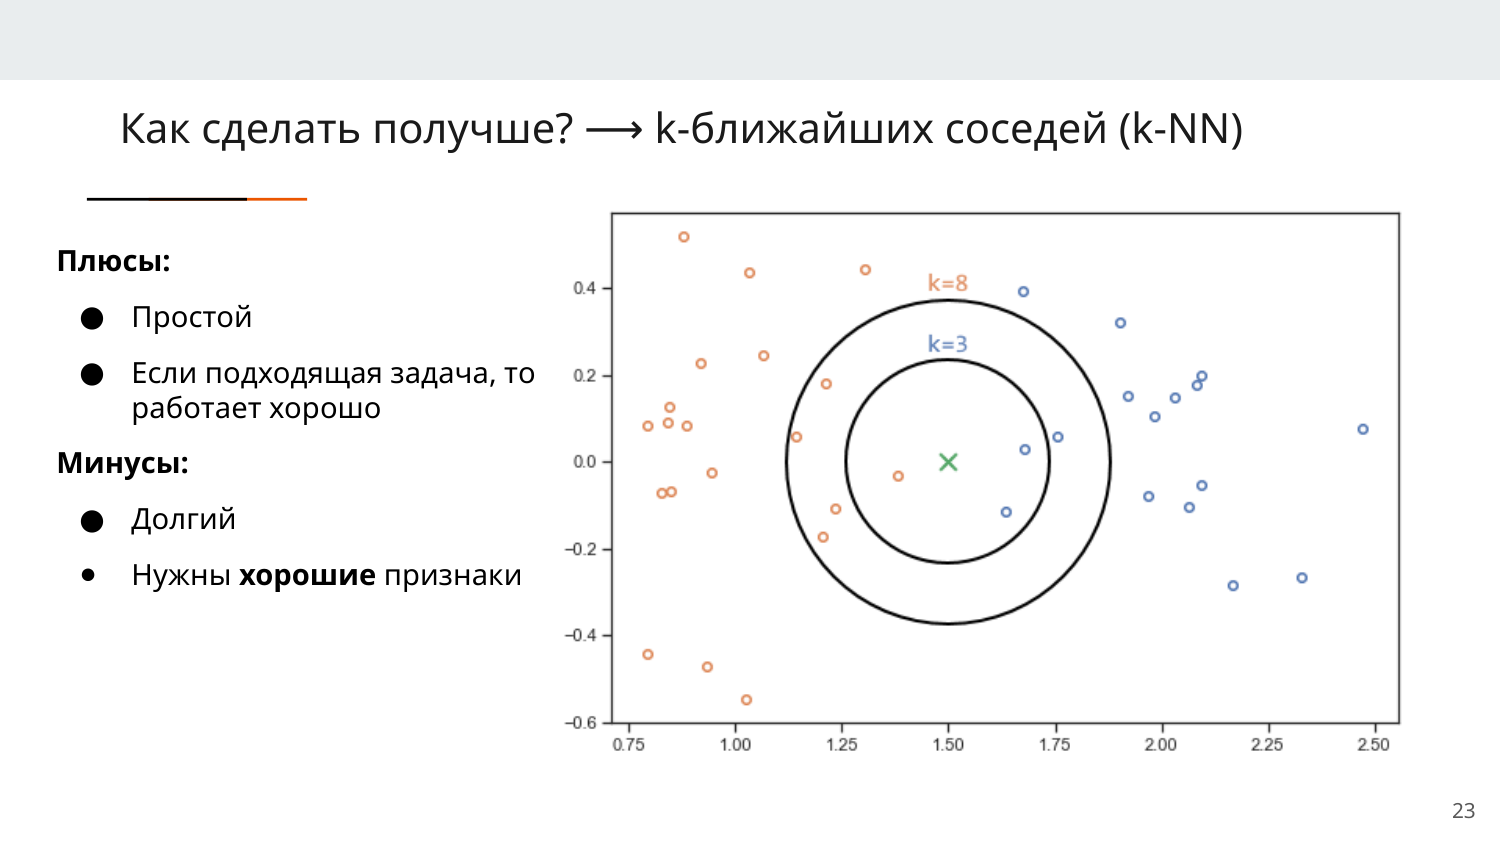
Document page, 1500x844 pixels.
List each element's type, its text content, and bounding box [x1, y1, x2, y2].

picture [552, 202, 1408, 766]
text_box Плюсы: Простой Если подходящая задача, то работает хорошо Минусы: Долгий Нужны хорошие признаки [41, 227, 547, 607]
slide_number 5 [1400, 779, 1491, 844]
title Как сделать получше? ⟶ k-ближайших соседей (k-NN) [119, 86, 1381, 175]
